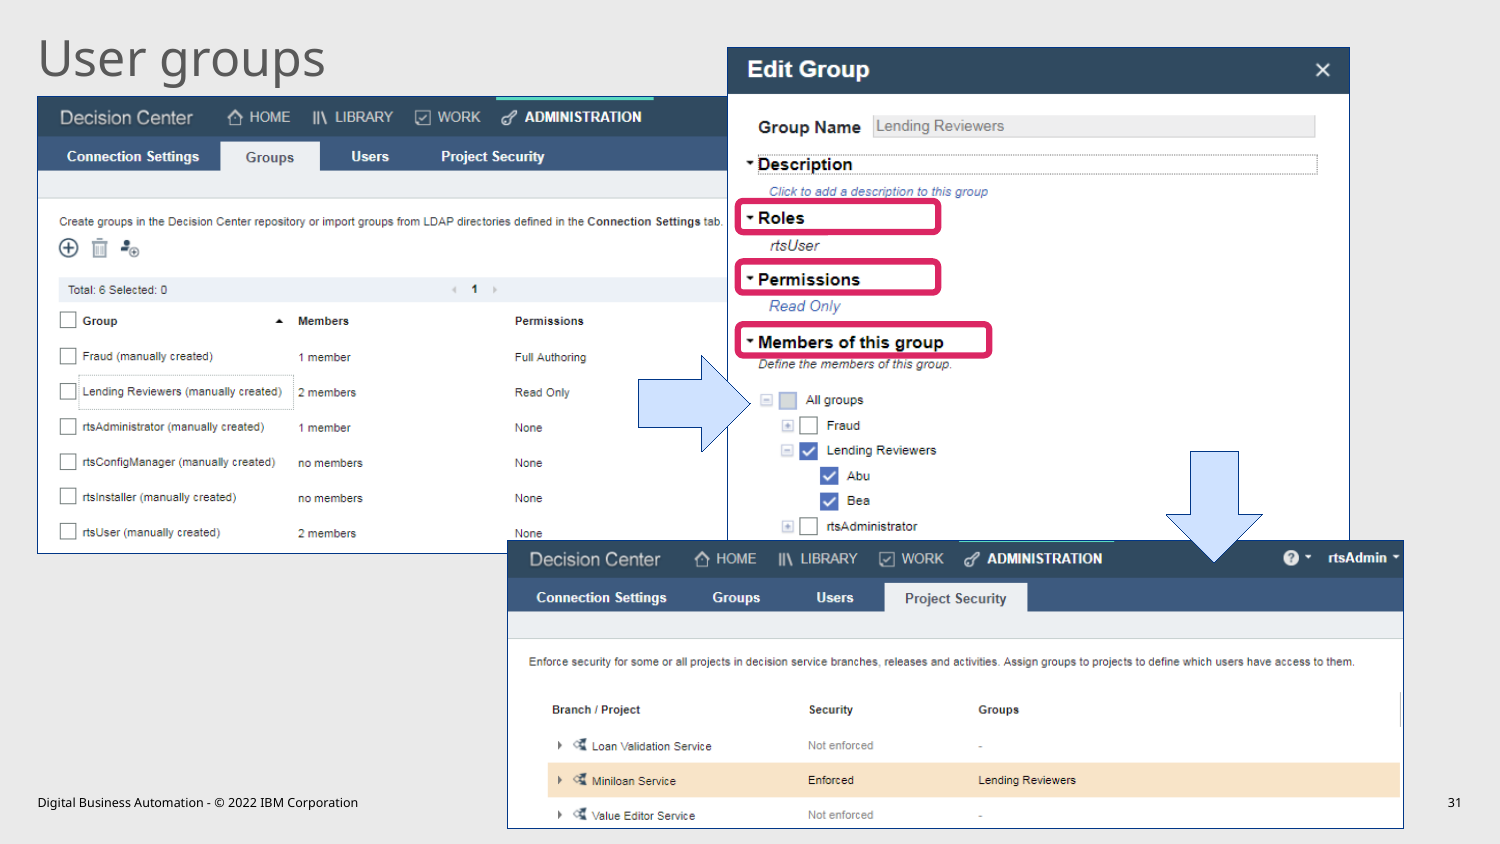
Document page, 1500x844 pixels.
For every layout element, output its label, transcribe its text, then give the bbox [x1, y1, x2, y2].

title User groups [37, 33, 1463, 97]
slide_number 31 [1409, 791, 1463, 815]
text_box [727, 46, 1350, 538]
picture [37, 95, 1405, 829]
footer Digital Business Automation - © 2022 IBM Corporation [37, 791, 502, 815]
